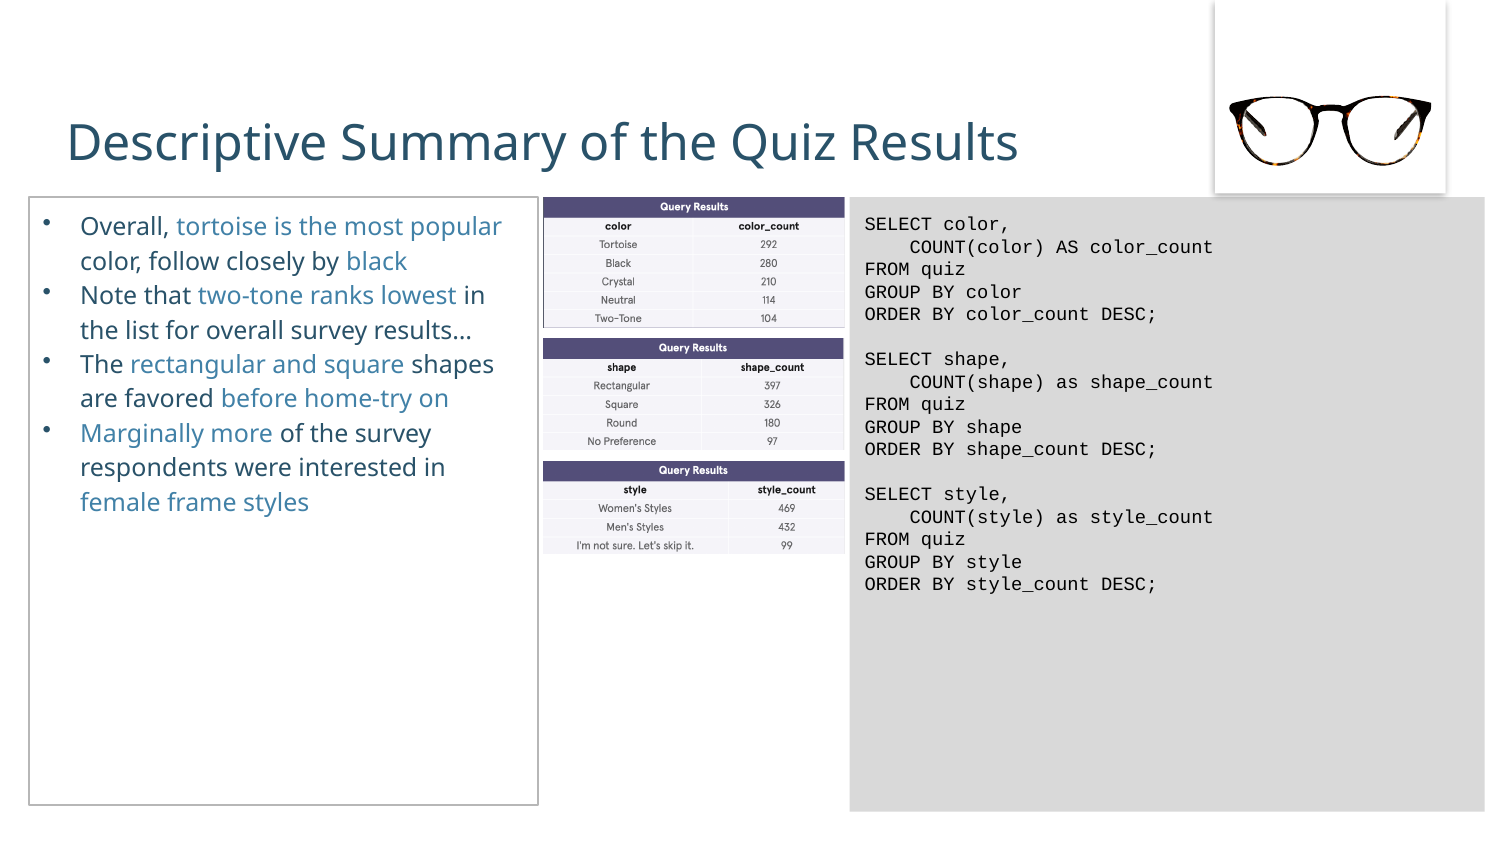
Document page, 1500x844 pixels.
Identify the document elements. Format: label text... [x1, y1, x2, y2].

picture [543, 338, 845, 451]
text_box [27, 191, 539, 844]
text_box Descriptive Summary of the Quiz Results [51, 95, 1208, 186]
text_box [1214, 0, 1446, 194]
picture [543, 196, 845, 328]
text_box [849, 196, 1485, 812]
picture [543, 461, 845, 555]
